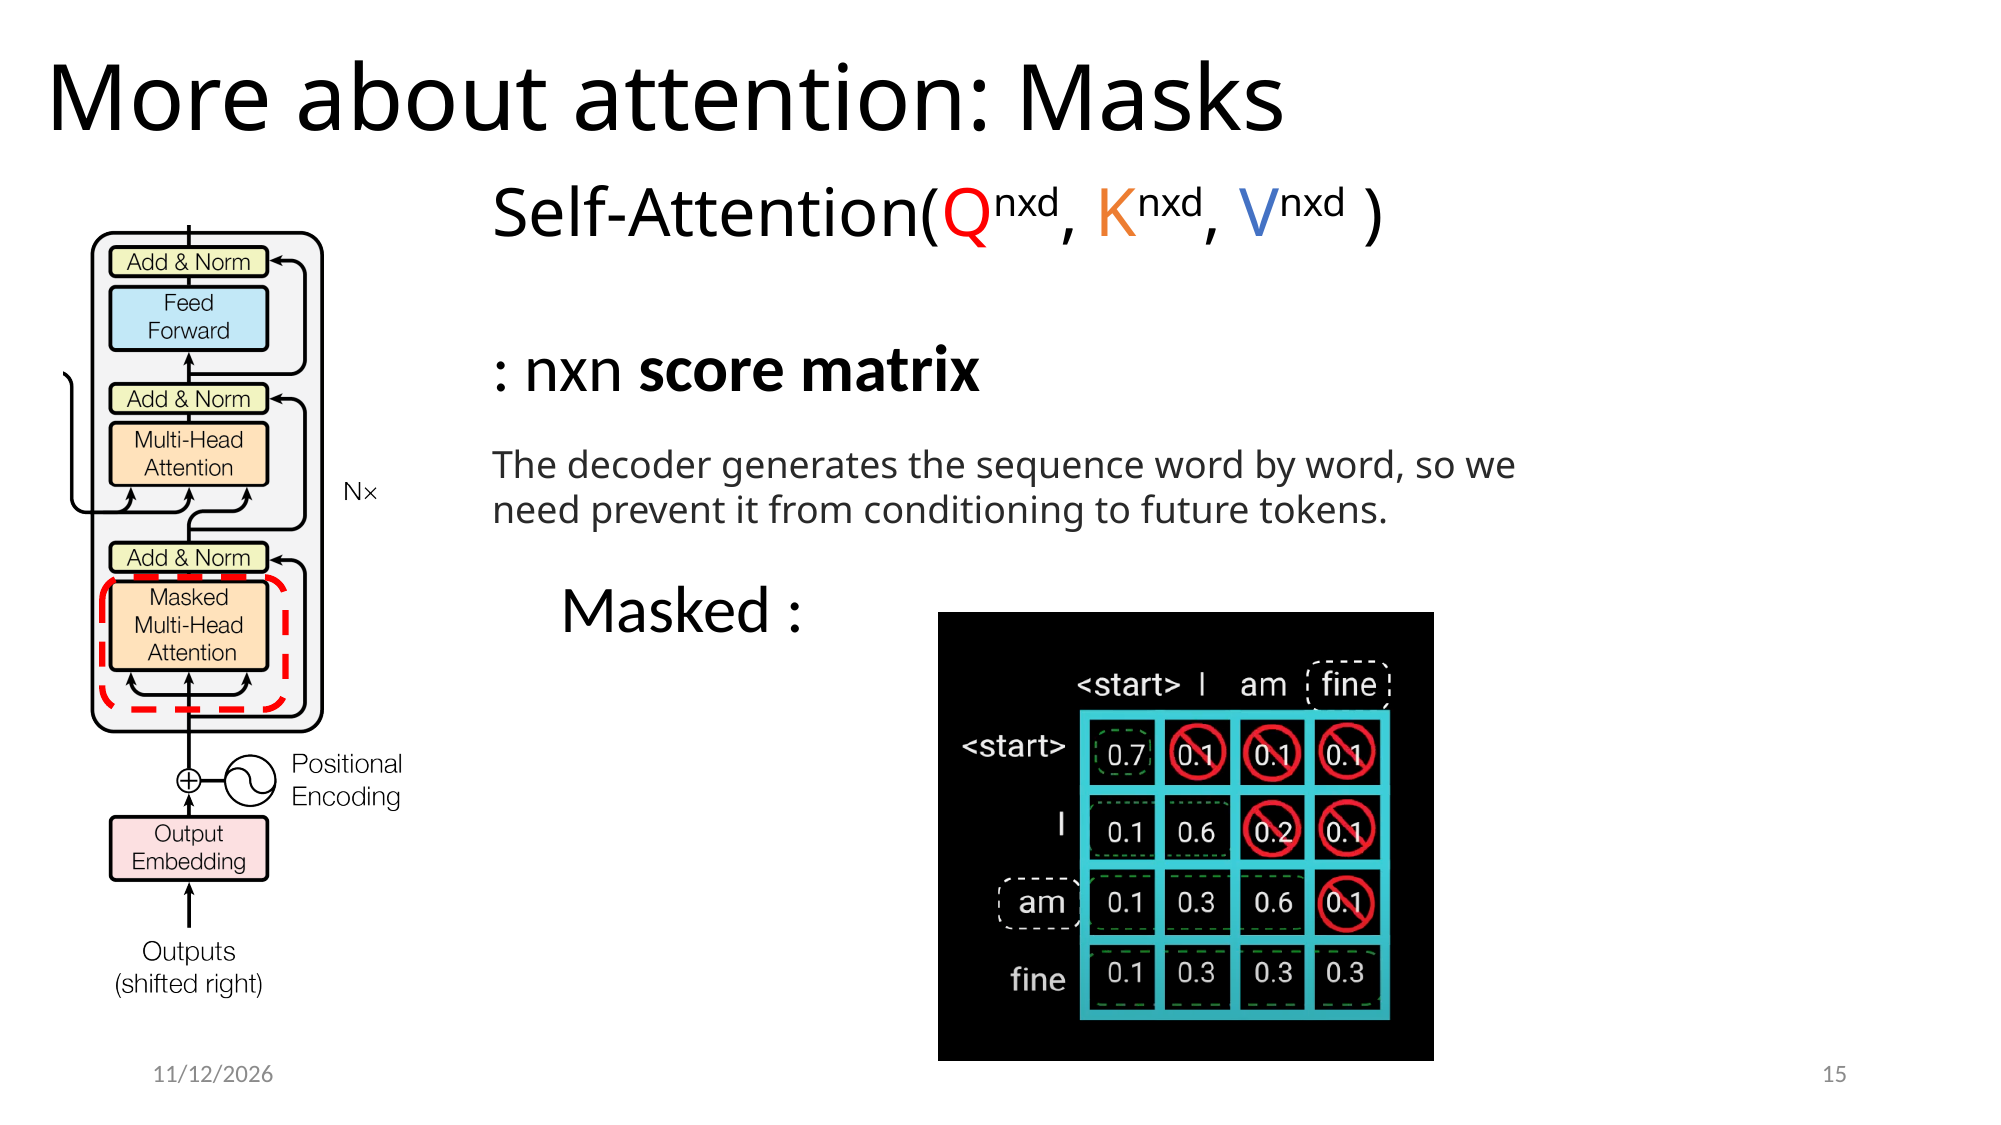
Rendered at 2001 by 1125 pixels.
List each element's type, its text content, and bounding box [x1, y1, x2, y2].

title More about attention: Masks [30, 38, 1756, 164]
slide_number 15 [1412, 1042, 1863, 1103]
picture [63, 225, 408, 1003]
text_box The decoder generates the sequence word by word, so we need prevent it from conditioning to future tokens. [477, 433, 1539, 539]
picture [938, 612, 1434, 1061]
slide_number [137, 1042, 588, 1103]
